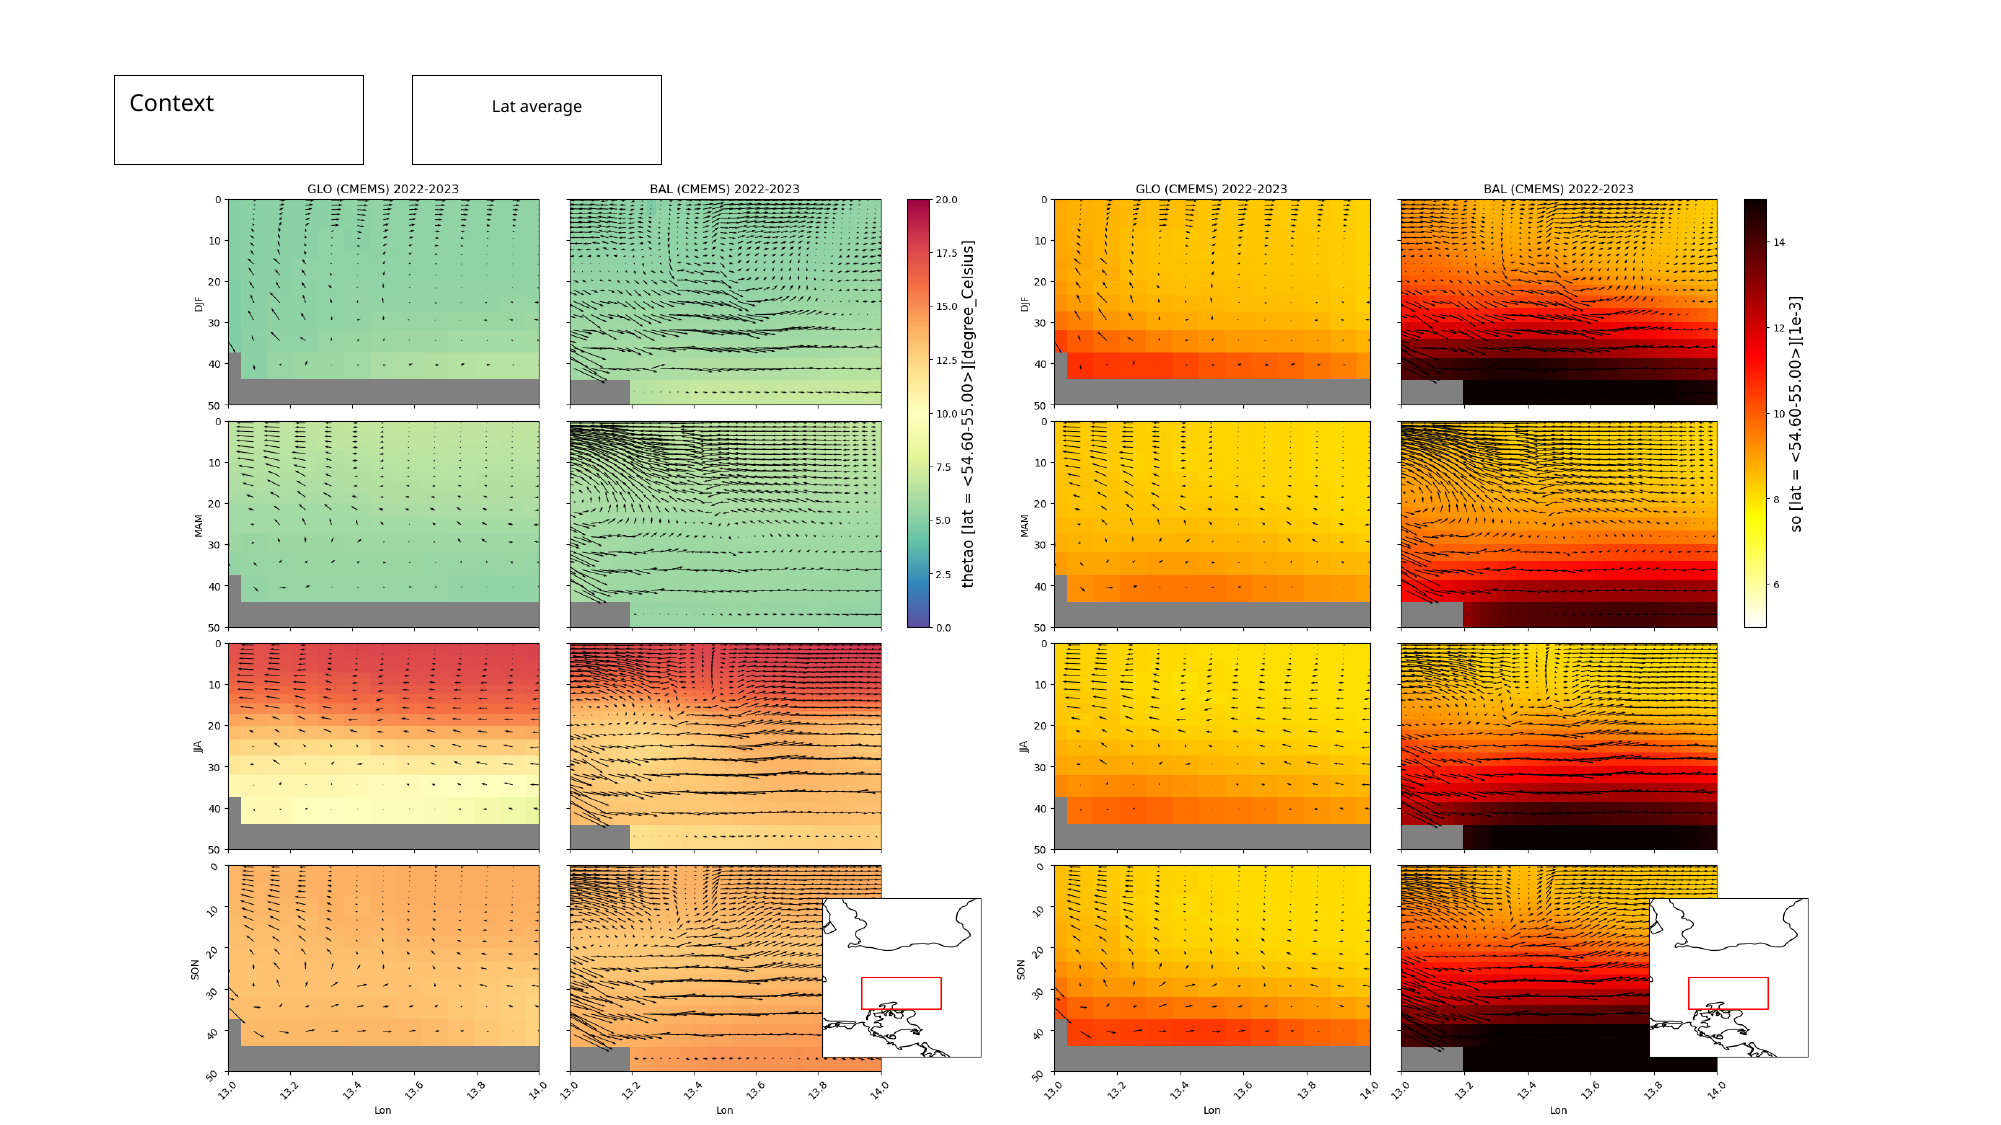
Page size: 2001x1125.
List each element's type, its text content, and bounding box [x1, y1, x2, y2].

picture [182, 176, 988, 1123]
text_box Lat average [412, 75, 662, 165]
picture [1009, 176, 1814, 1123]
list Context [114, 75, 364, 165]
